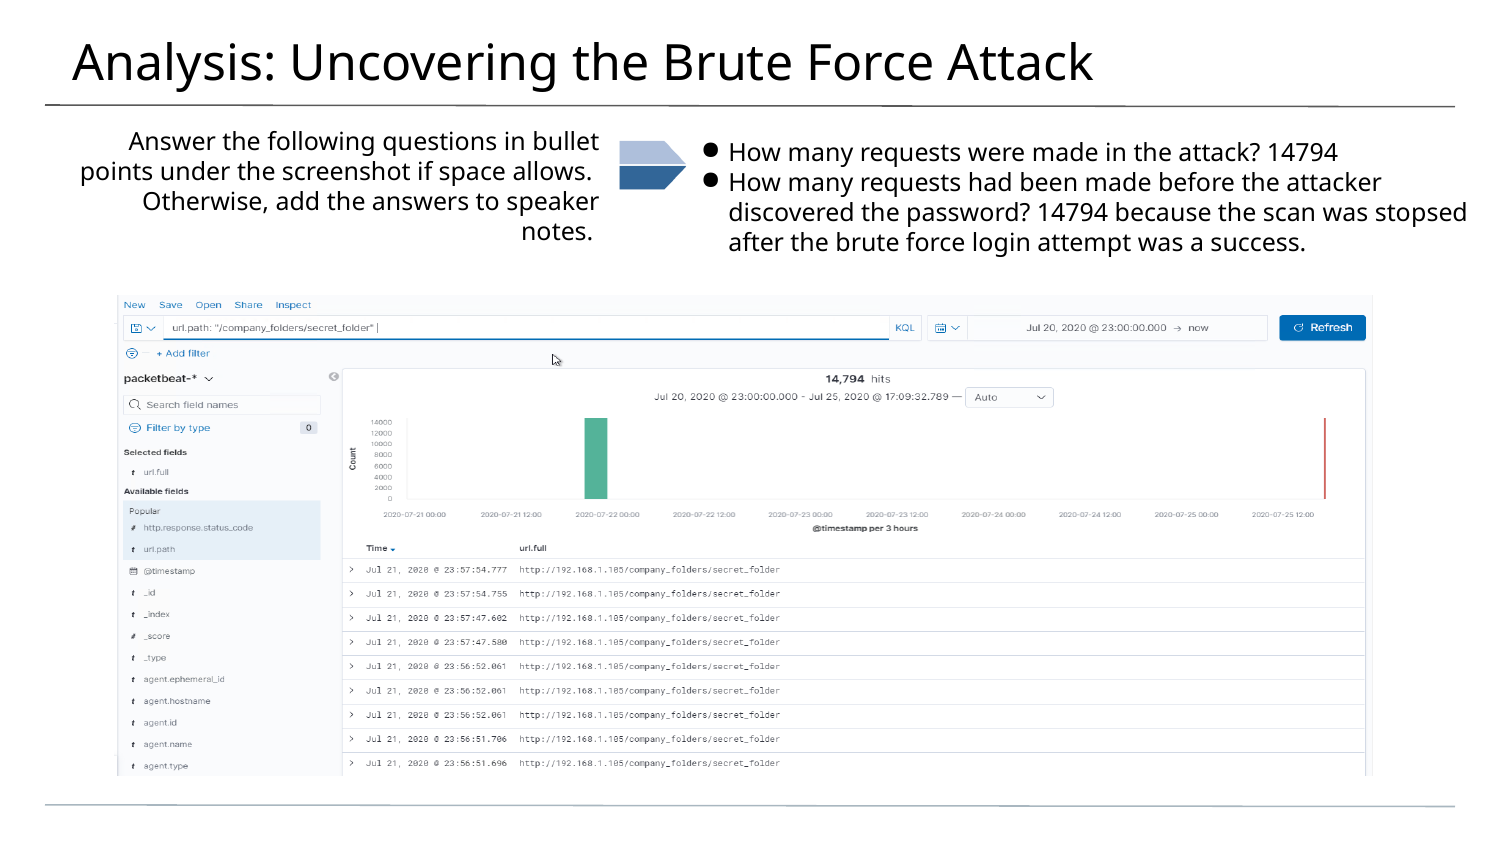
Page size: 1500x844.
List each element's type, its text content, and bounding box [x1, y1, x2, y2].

subtitle Answer the following questions in bullet points under the screenshot if space allows. Otherwise, add the answers to speaker notes. [0, 110, 675, 320]
title Analysis: Uncovering the Brute Force Attack [0, 0, 1500, 88]
picture [114, 295, 1373, 776]
subtitle How many requests were made in the attack? 14794 How many requests had been made before the attacker discovered the password? 14794 because the scan was stopsed after the brute force login attempt was a success. [600, 121, 1500, 281]
picture [616, 136, 687, 192]
